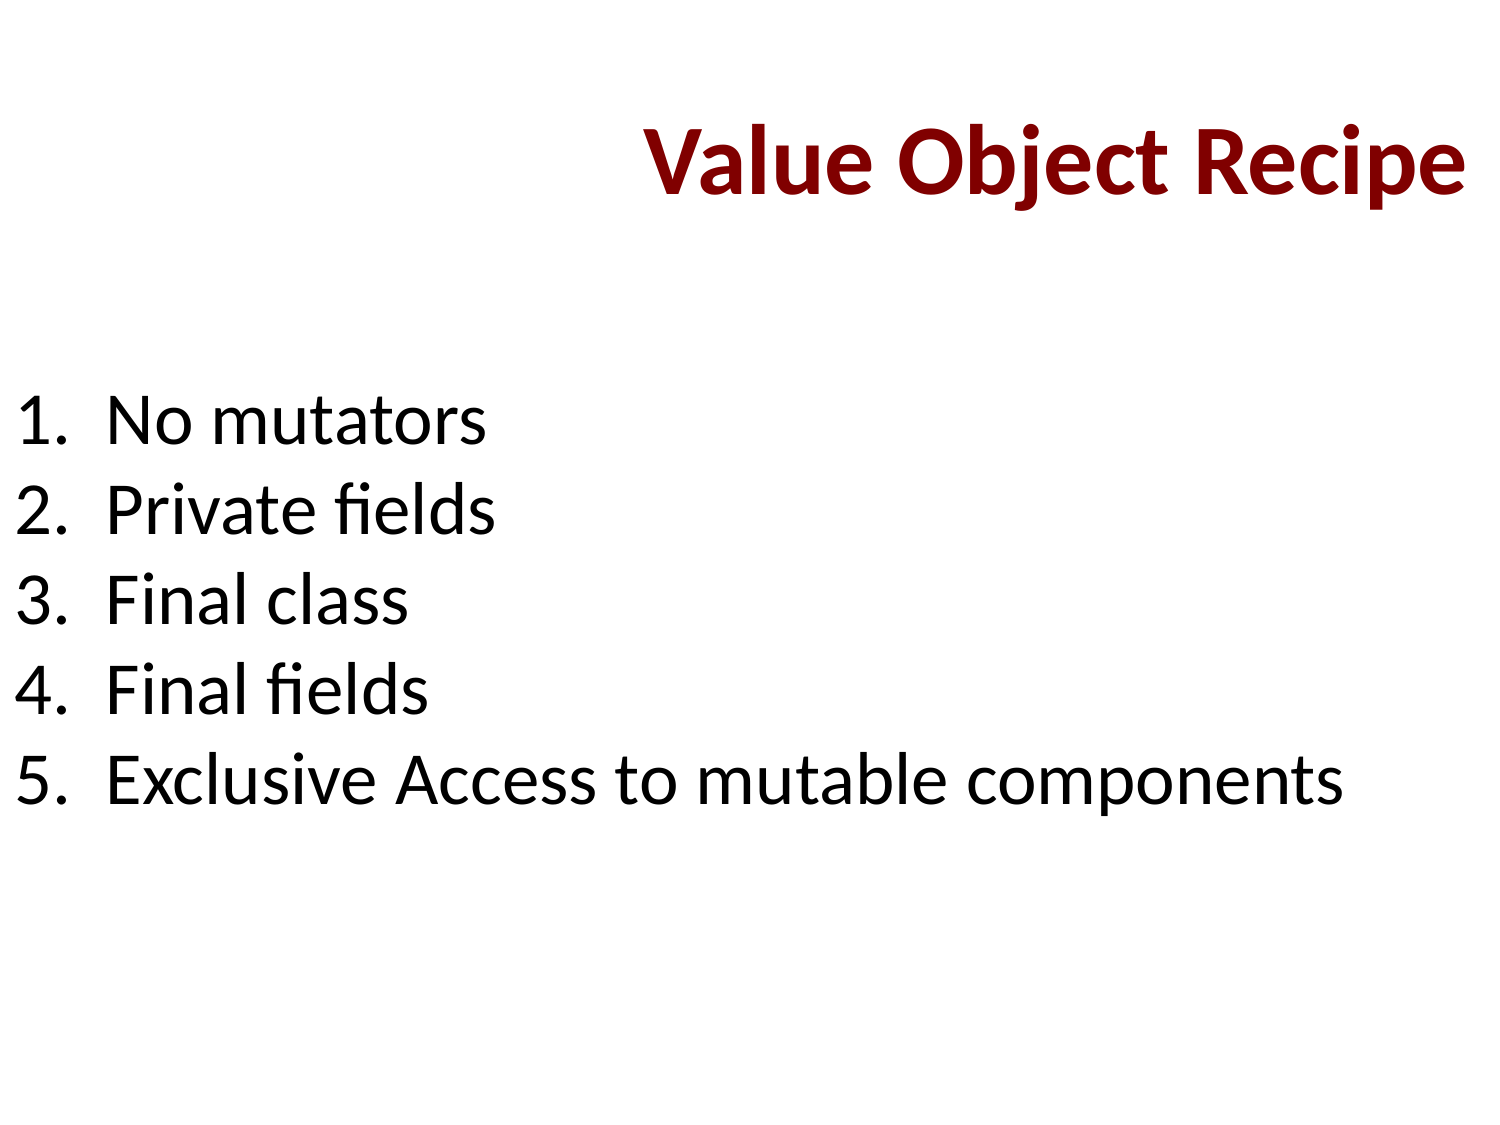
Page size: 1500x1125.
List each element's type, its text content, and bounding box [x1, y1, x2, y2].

text_box No mutators Private ﬁelds Final class Final ﬁelds Exclusive Access to mutable components [0, 362, 1500, 828]
text_box Value Object Recipe [629, 87, 1500, 223]
